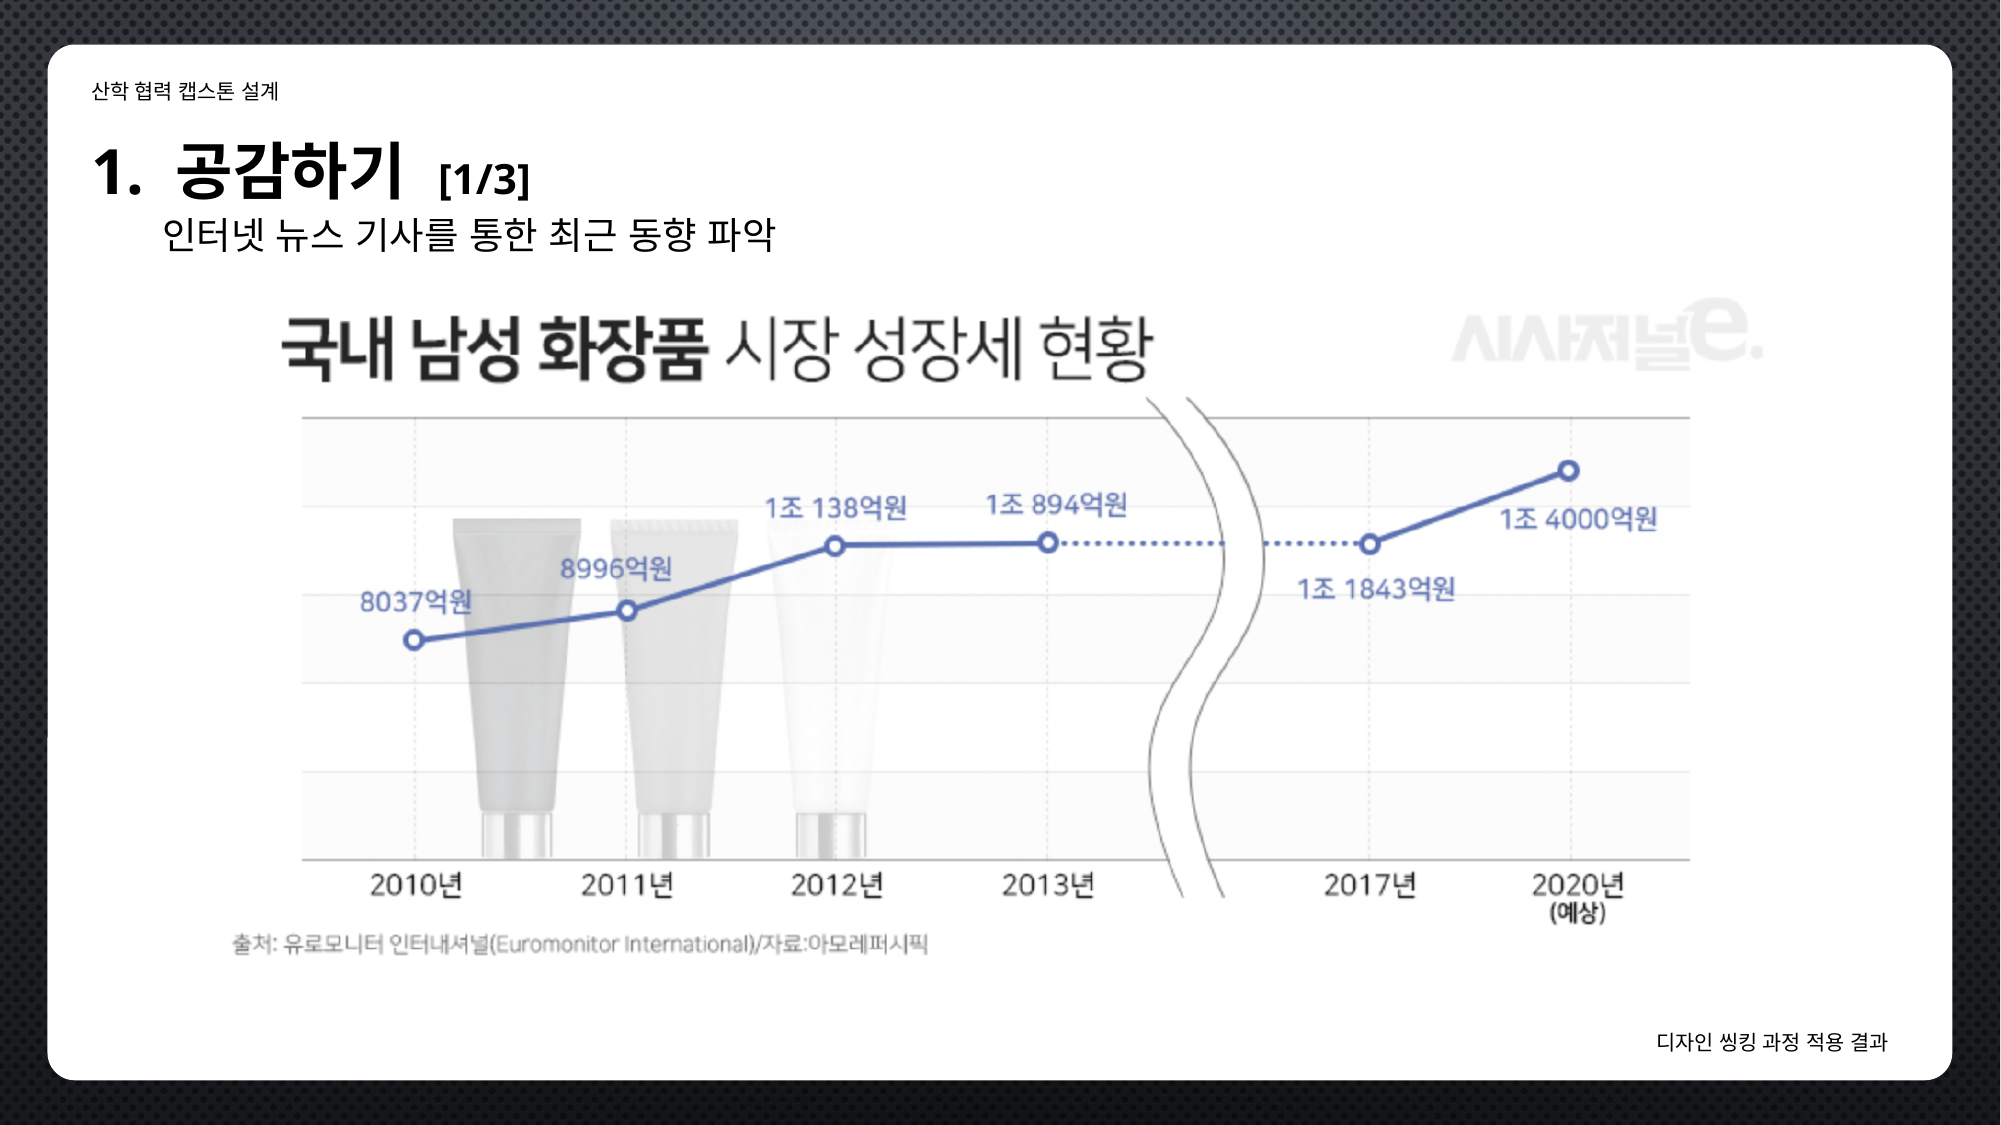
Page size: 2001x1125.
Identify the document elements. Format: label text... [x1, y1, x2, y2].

text_box [45, 42, 1954, 1082]
text_box 산학 협력 캡스톤 설계 [76, 71, 565, 112]
text_box 1. 공감하기 [1/3] [76, 124, 1805, 215]
picture [226, 286, 1774, 960]
text_box 인터넷 뉴스 기사를 통한 최근 동향 파악 [147, 205, 1924, 265]
text_box 디자인 씽킹 과정 적용 결과 [1641, 1022, 2000, 1063]
